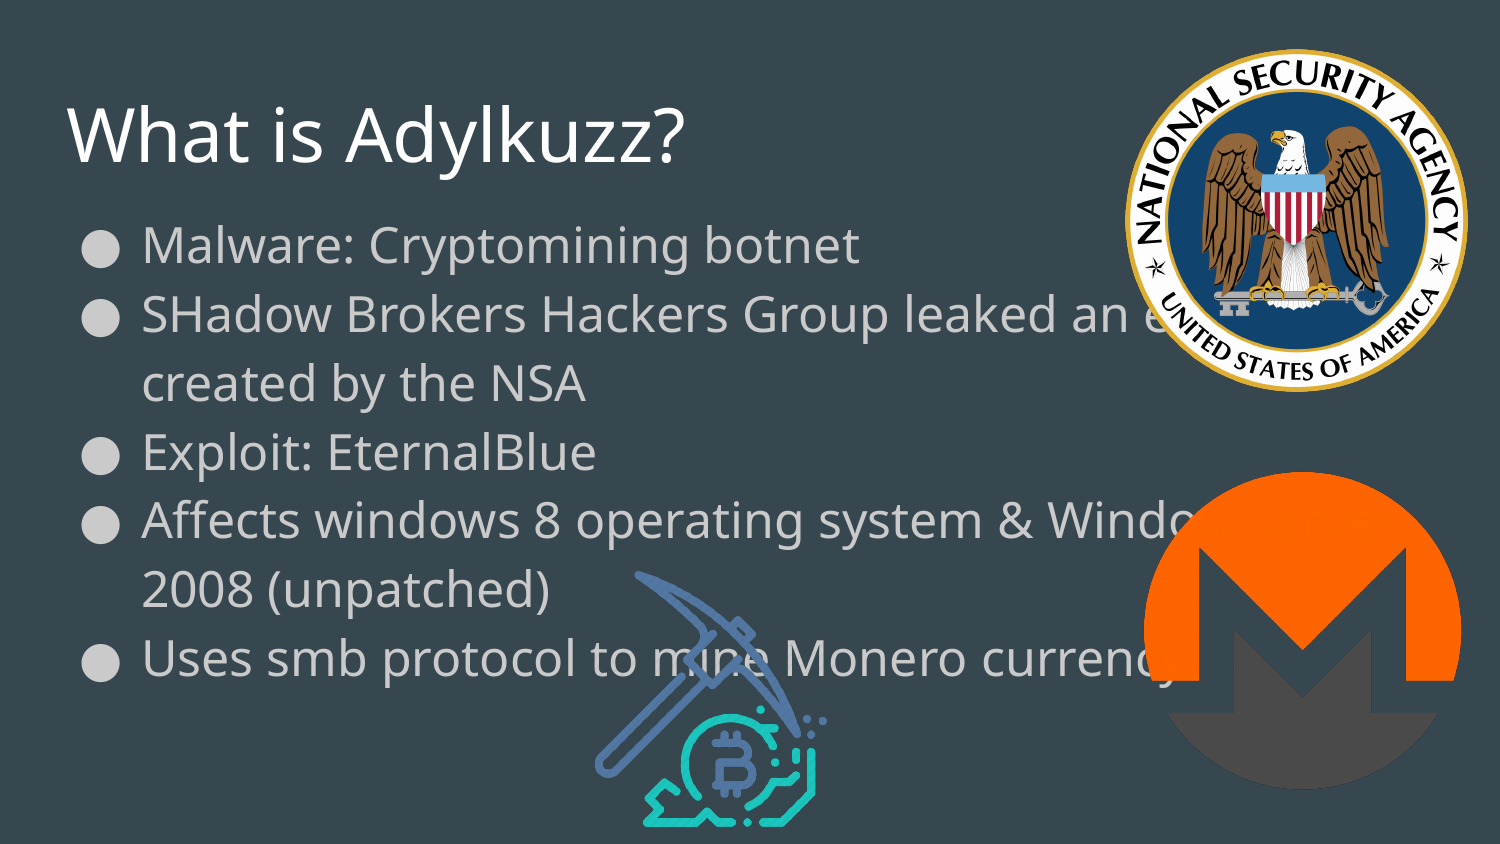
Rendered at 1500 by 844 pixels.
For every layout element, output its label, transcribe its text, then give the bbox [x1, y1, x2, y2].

picture [1125, 49, 1468, 393]
picture [574, 562, 847, 835]
title What is Adylkuzz? [51, 72, 1120, 167]
picture [1112, 440, 1493, 821]
list Malware: Cryptomining botnet SHadow Brokers Hackers Group leaked an exploit created by the NSA Exploit: EternalBlue Affects windows 8 operating system & Window server 2008 (unpatched) Uses smb protocol to mine Monero currency [51, 189, 1449, 750]
